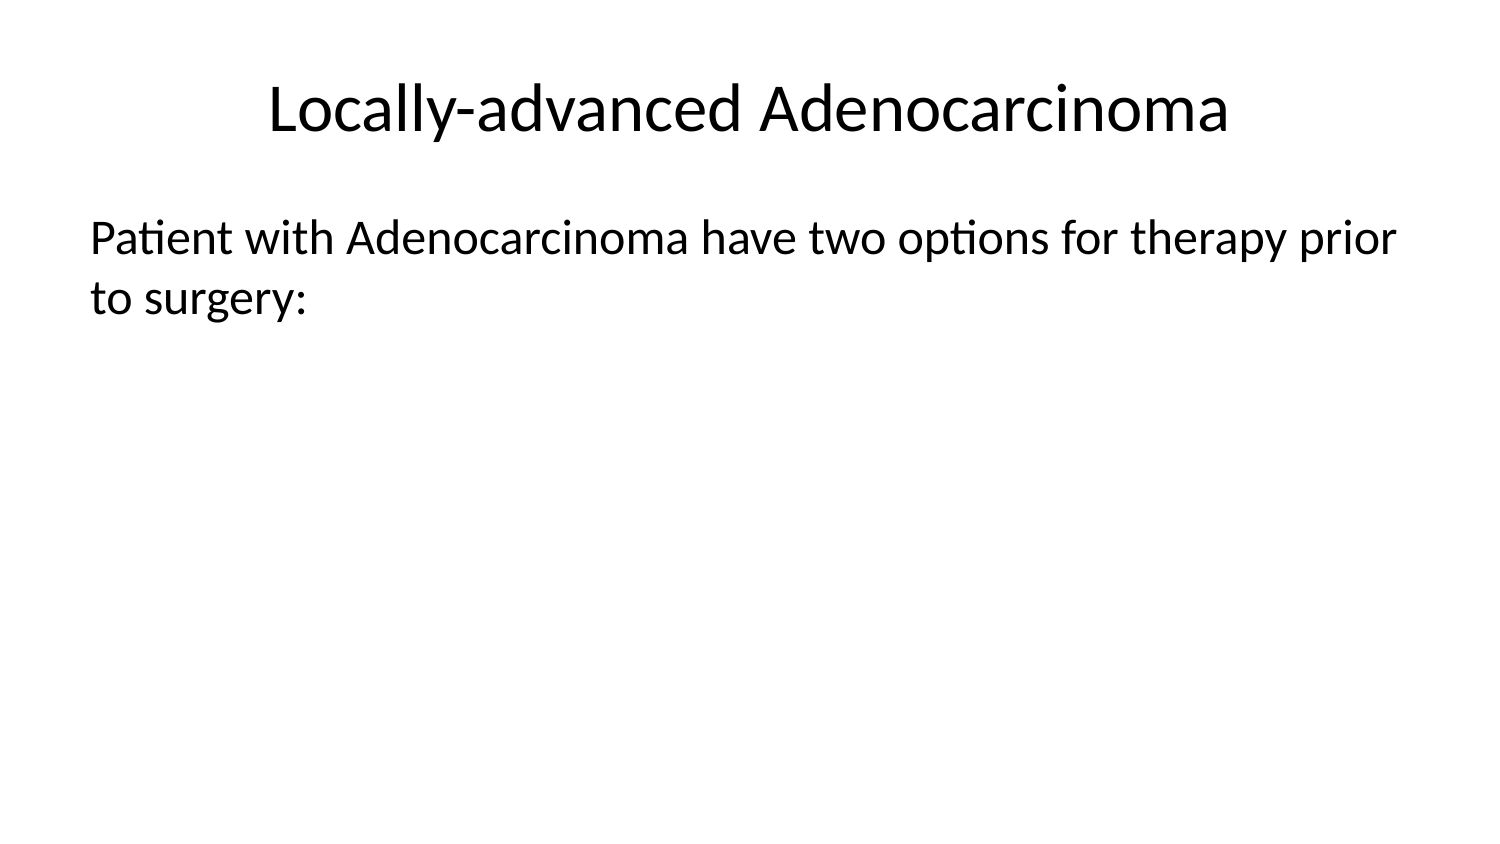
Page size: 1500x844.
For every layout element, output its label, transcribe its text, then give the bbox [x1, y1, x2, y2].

title Locally-advanced Adenocarcinoma [75, 33, 1425, 175]
list Patient with Adenocarcinoma have two options for therapy prior to surgery: [75, 196, 1425, 754]
